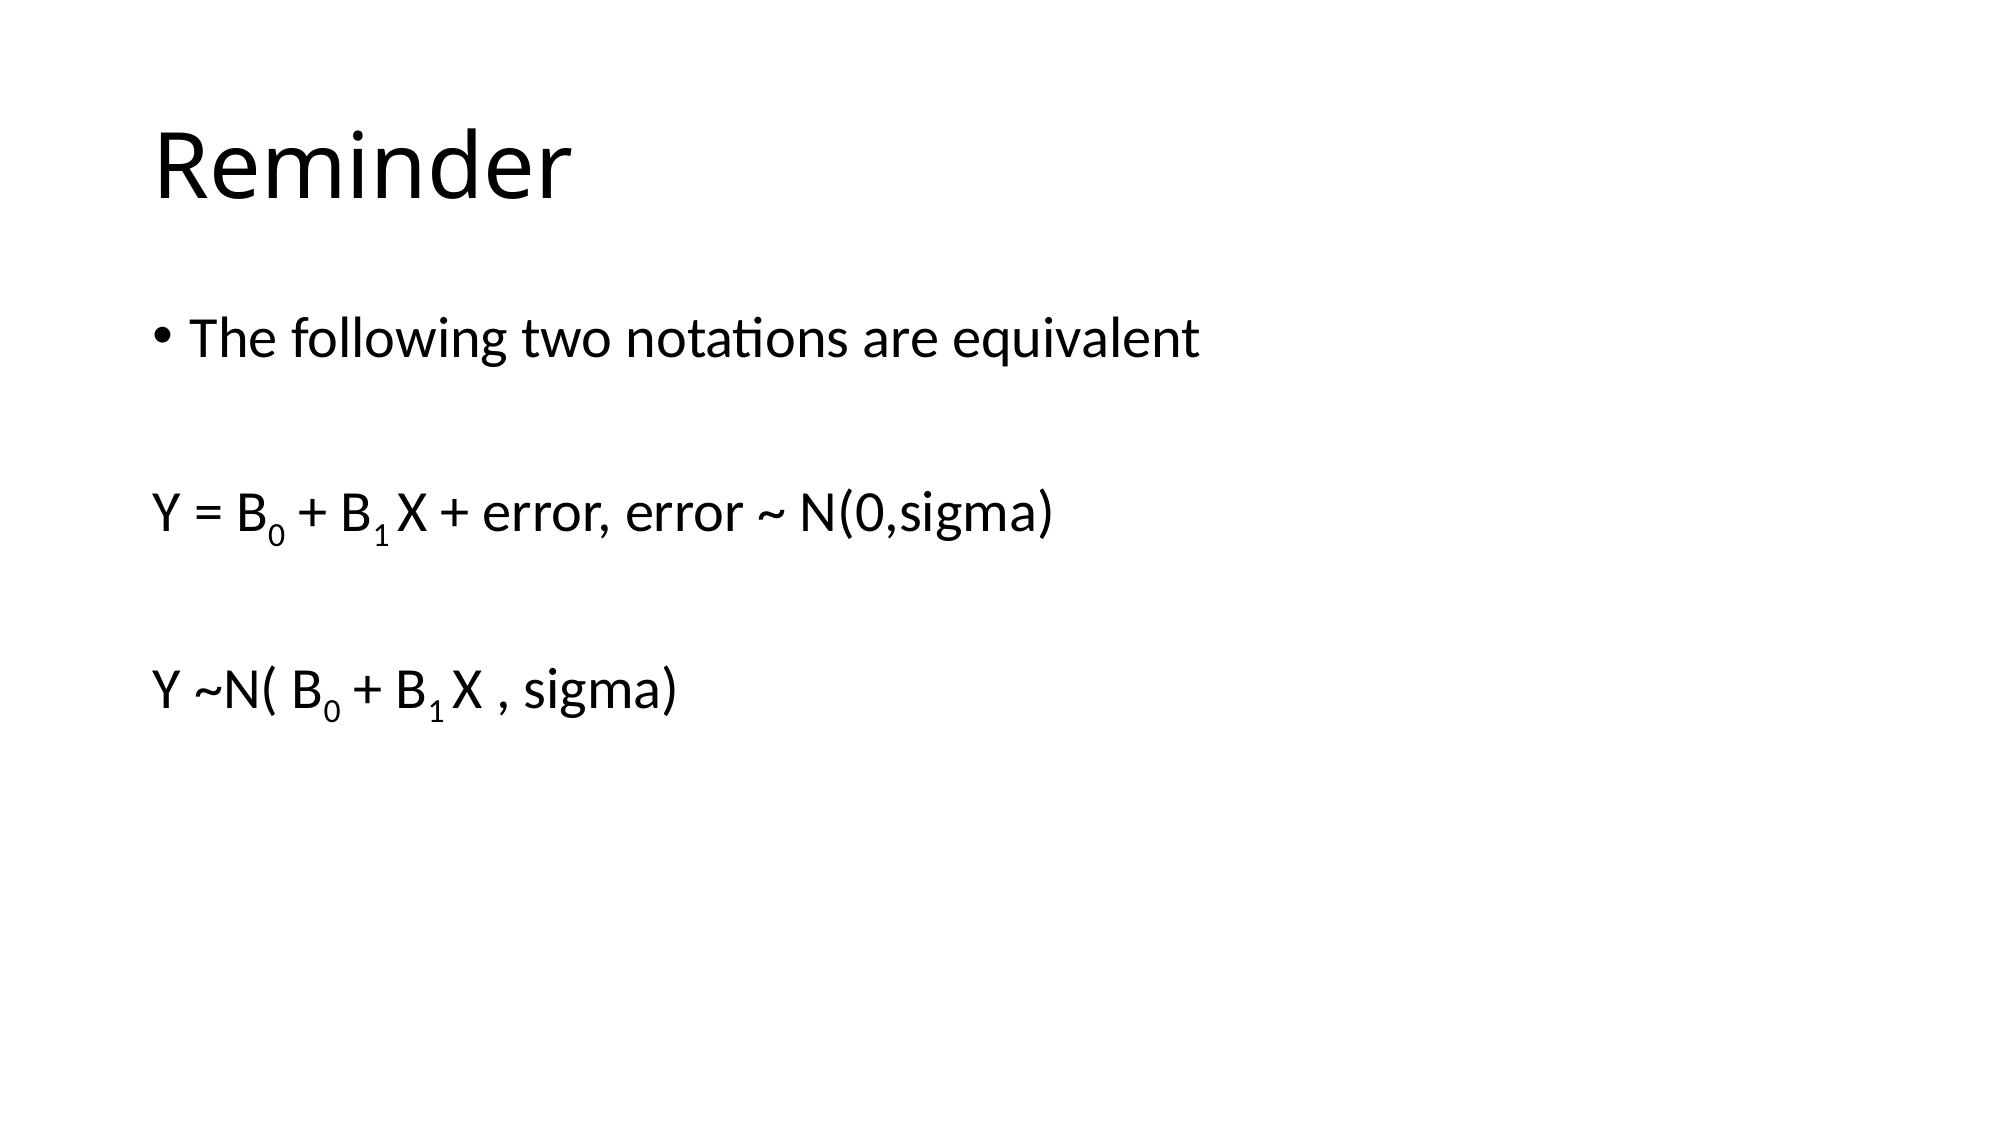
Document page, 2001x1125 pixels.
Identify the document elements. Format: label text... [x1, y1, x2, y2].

title Reminder [137, 59, 1863, 278]
list The following two notations are equivalent Y = B0 + B1 X + error, error ~ N(0,sigma) Y ~N( B0 + B1 X , sigma) [137, 299, 1863, 1014]
